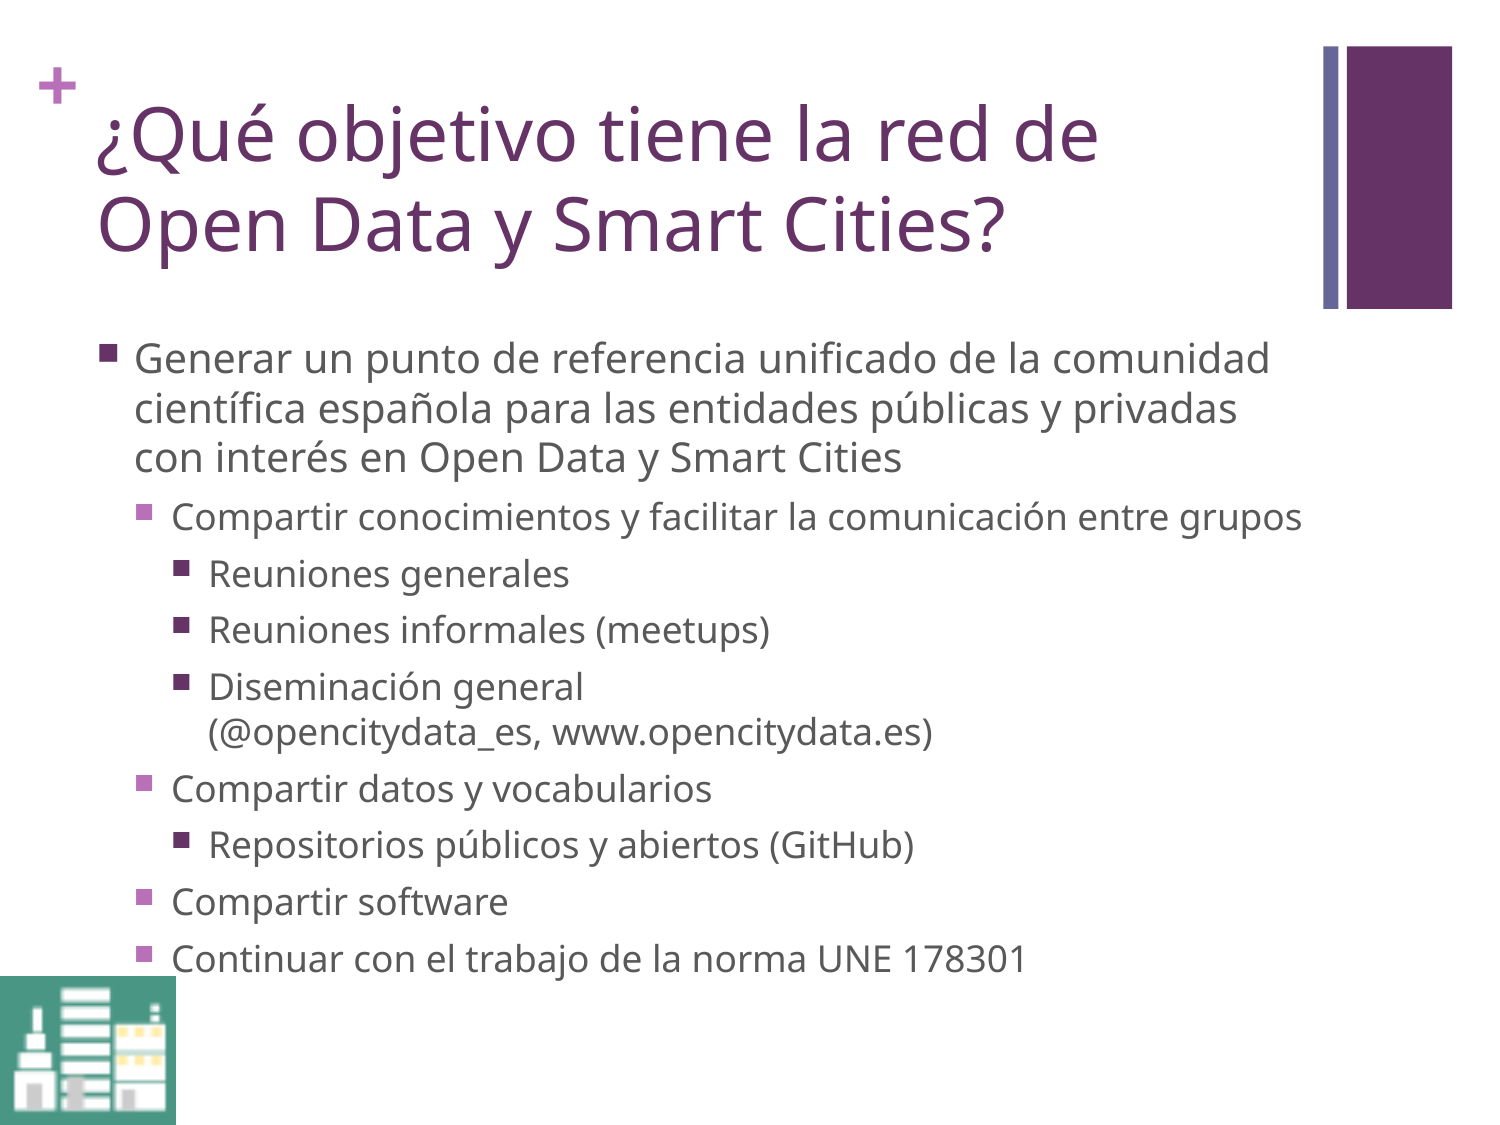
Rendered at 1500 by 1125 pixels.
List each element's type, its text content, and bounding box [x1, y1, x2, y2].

title ¿Qué objetivo tiene la red de Open Data y Smart Cities? [81, 79, 1322, 263]
list Generar un punto de referencia unificado de la comunidad científica española para las entidades públicas y privadas con interés en Open Data y Smart Cities Compartir conocimientos y facilitar la comunicación entre grupos Reuniones generales Reuniones informales (meetups) Diseminación general (@opencitydata_es, www.opencitydata.es) Compartir datos y vocabularios Repositorios públicos y abiertos (GitHub) Compartir software Continuar con el trabajo de la norma UNE 178301 [81, 324, 1322, 1005]
picture [0, 976, 176, 1125]
